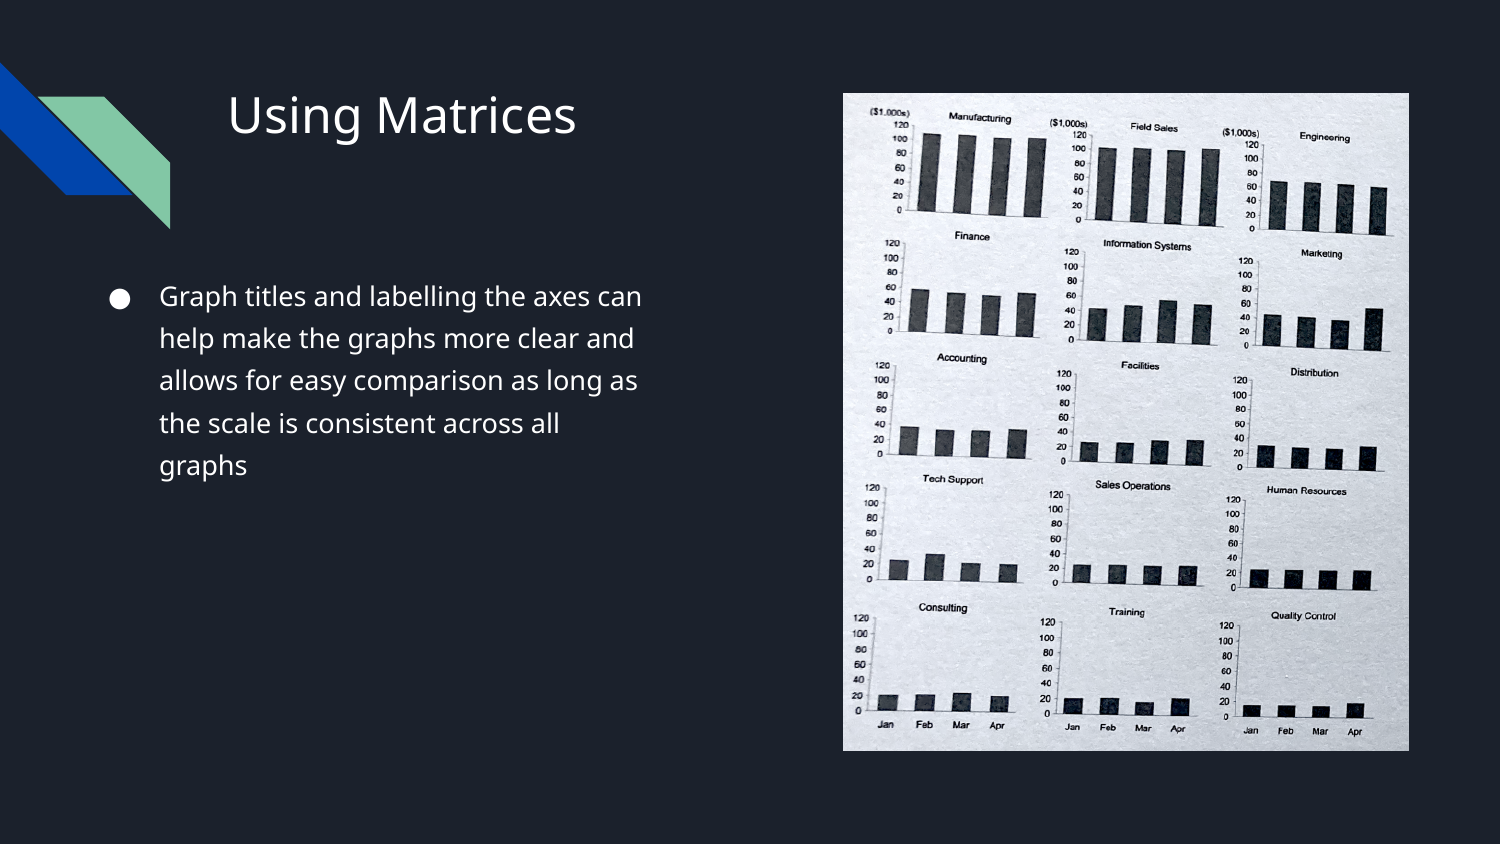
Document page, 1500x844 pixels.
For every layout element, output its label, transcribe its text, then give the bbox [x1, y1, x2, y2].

title Using Matrices [212, 64, 1368, 215]
list Graph titles and labelling the axes can help make the graphs more clear and allows for easy comparison as long as the scale is consistent across all graphs [69, 257, 671, 735]
picture [843, 92, 1409, 751]
